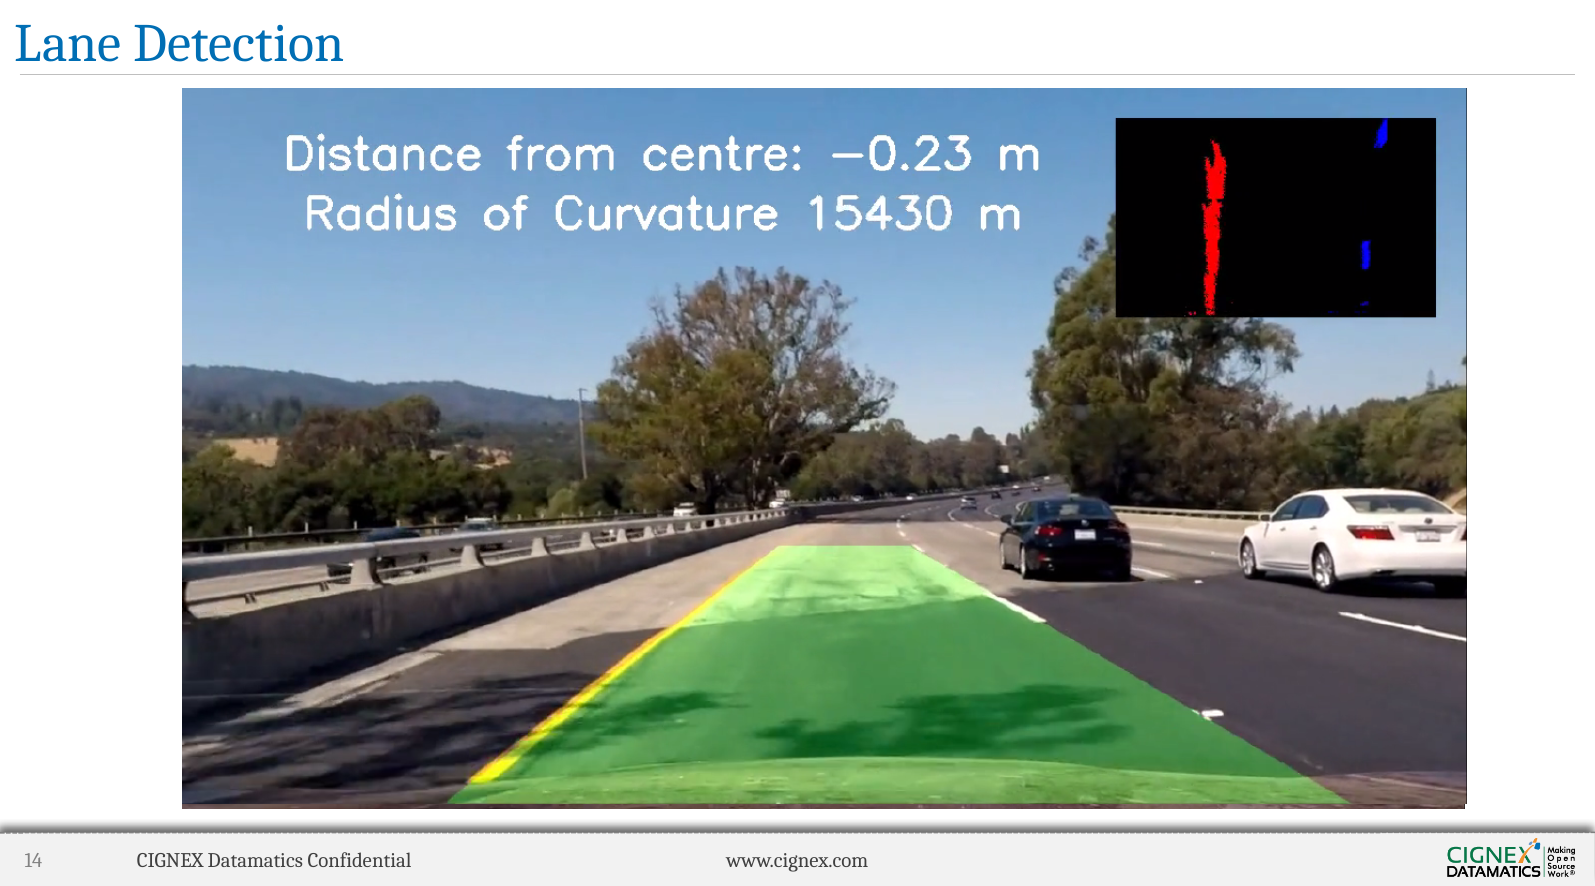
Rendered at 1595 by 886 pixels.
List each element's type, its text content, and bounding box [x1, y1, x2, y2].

picture [182, 88, 1467, 810]
picture [1447, 838, 1575, 877]
text_box Lane Detection [0, 0, 1595, 76]
text_box [8, 839, 103, 879]
